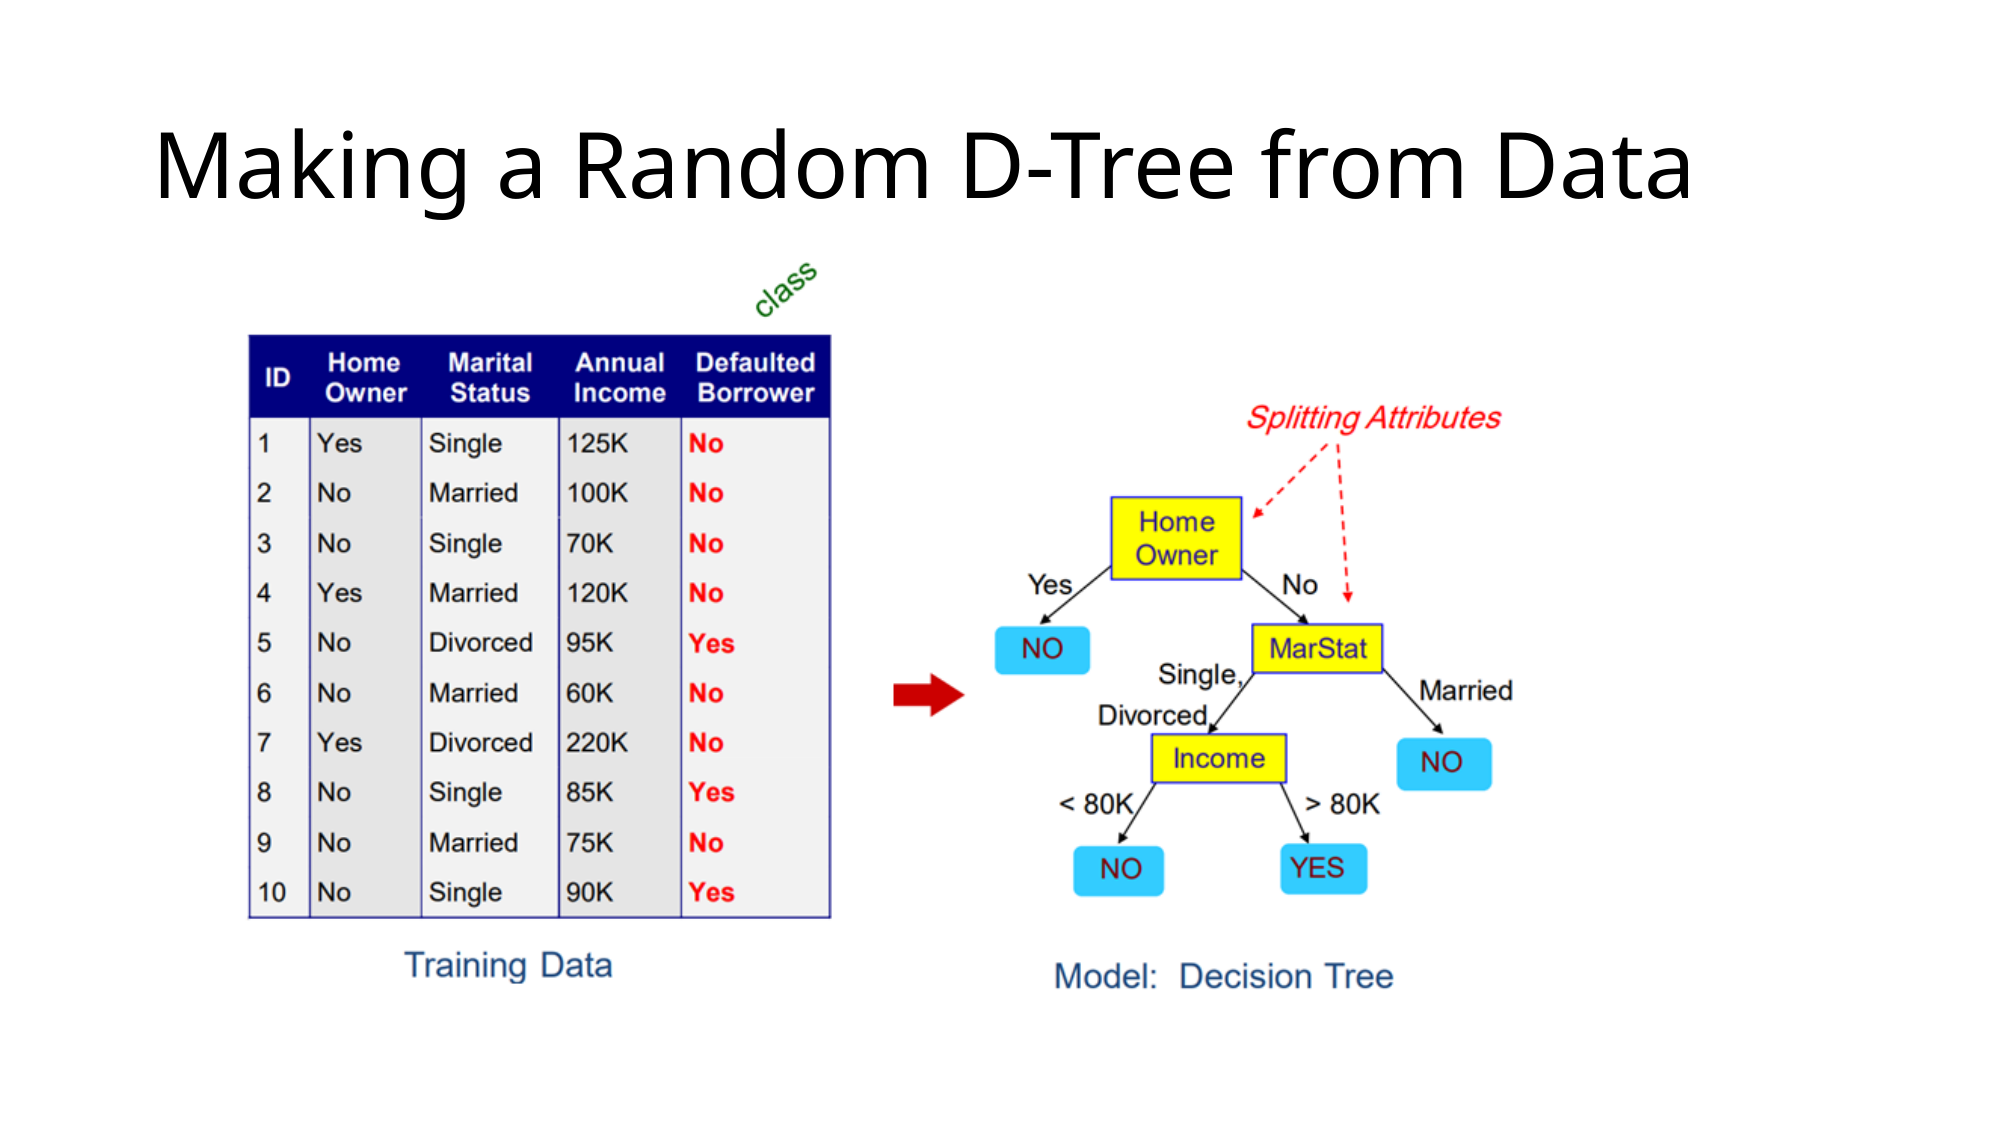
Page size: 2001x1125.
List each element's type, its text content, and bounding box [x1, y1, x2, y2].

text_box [228, 243, 1549, 1011]
title Making a Random D-Tree from Data [137, 59, 1863, 278]
